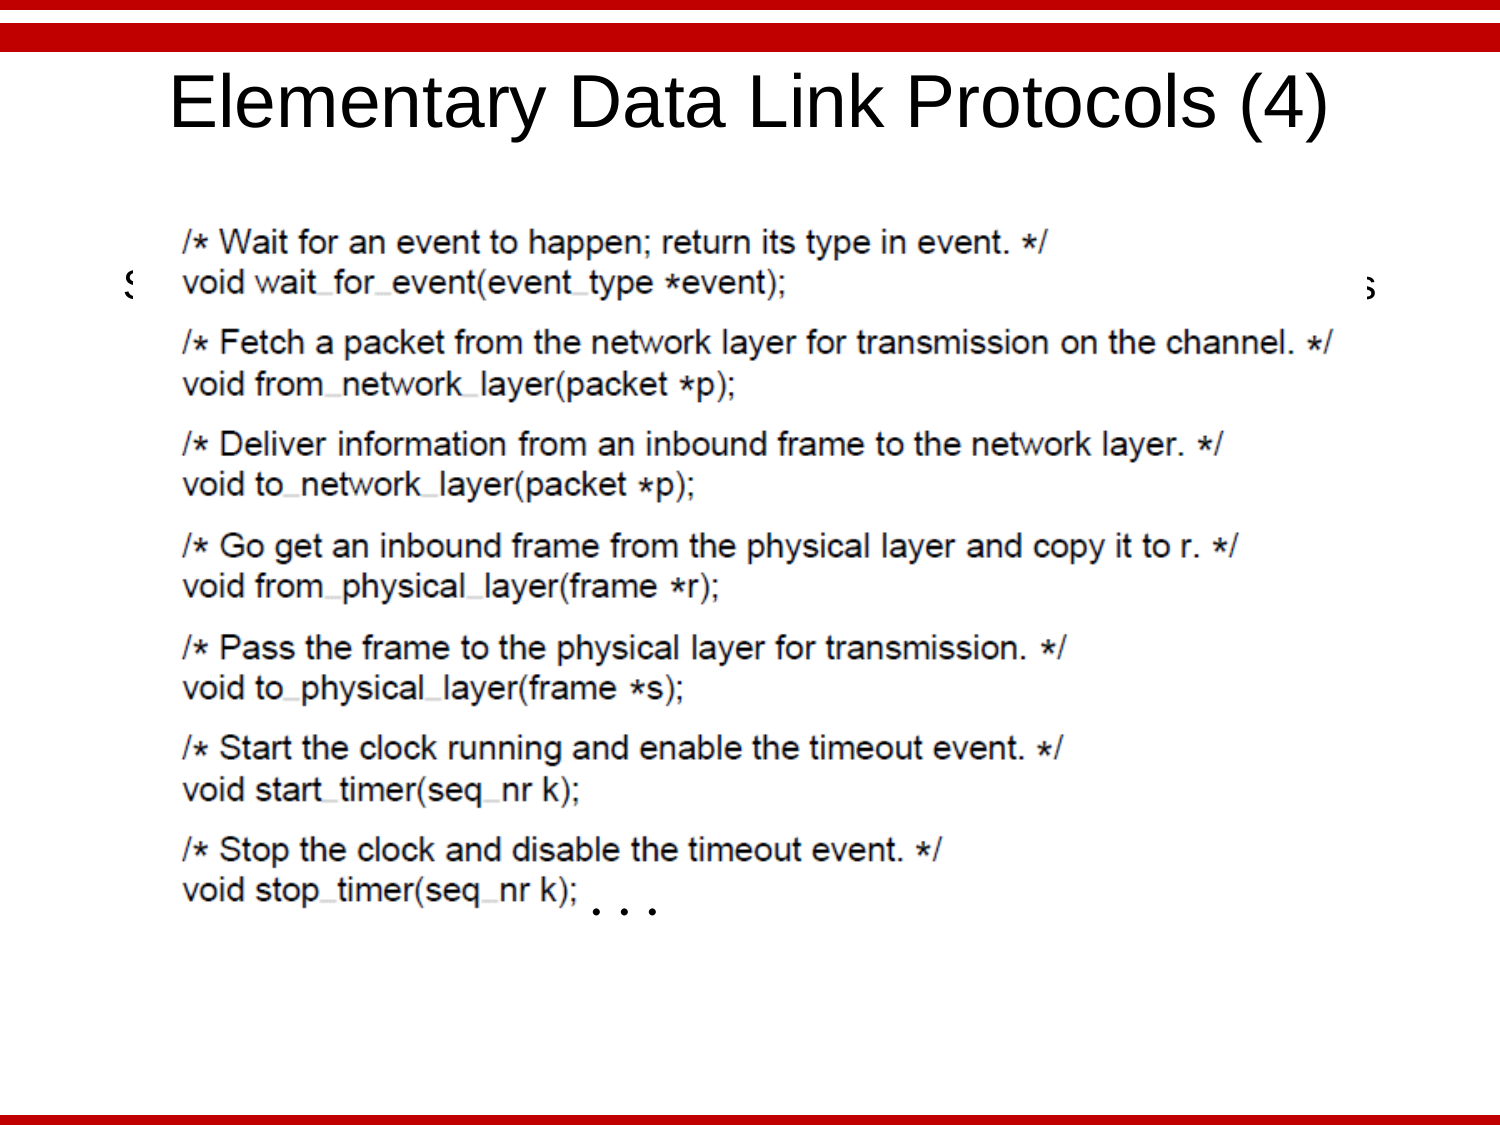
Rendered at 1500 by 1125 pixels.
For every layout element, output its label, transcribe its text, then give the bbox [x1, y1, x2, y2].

list Some definitions needed in the protocols to follow. These definitions are located in the file protocol.h. [74, 224, 1426, 1006]
title Elementary Data Link Protocols (4) [74, 44, 1426, 176]
picture [133, 199, 1367, 926]
